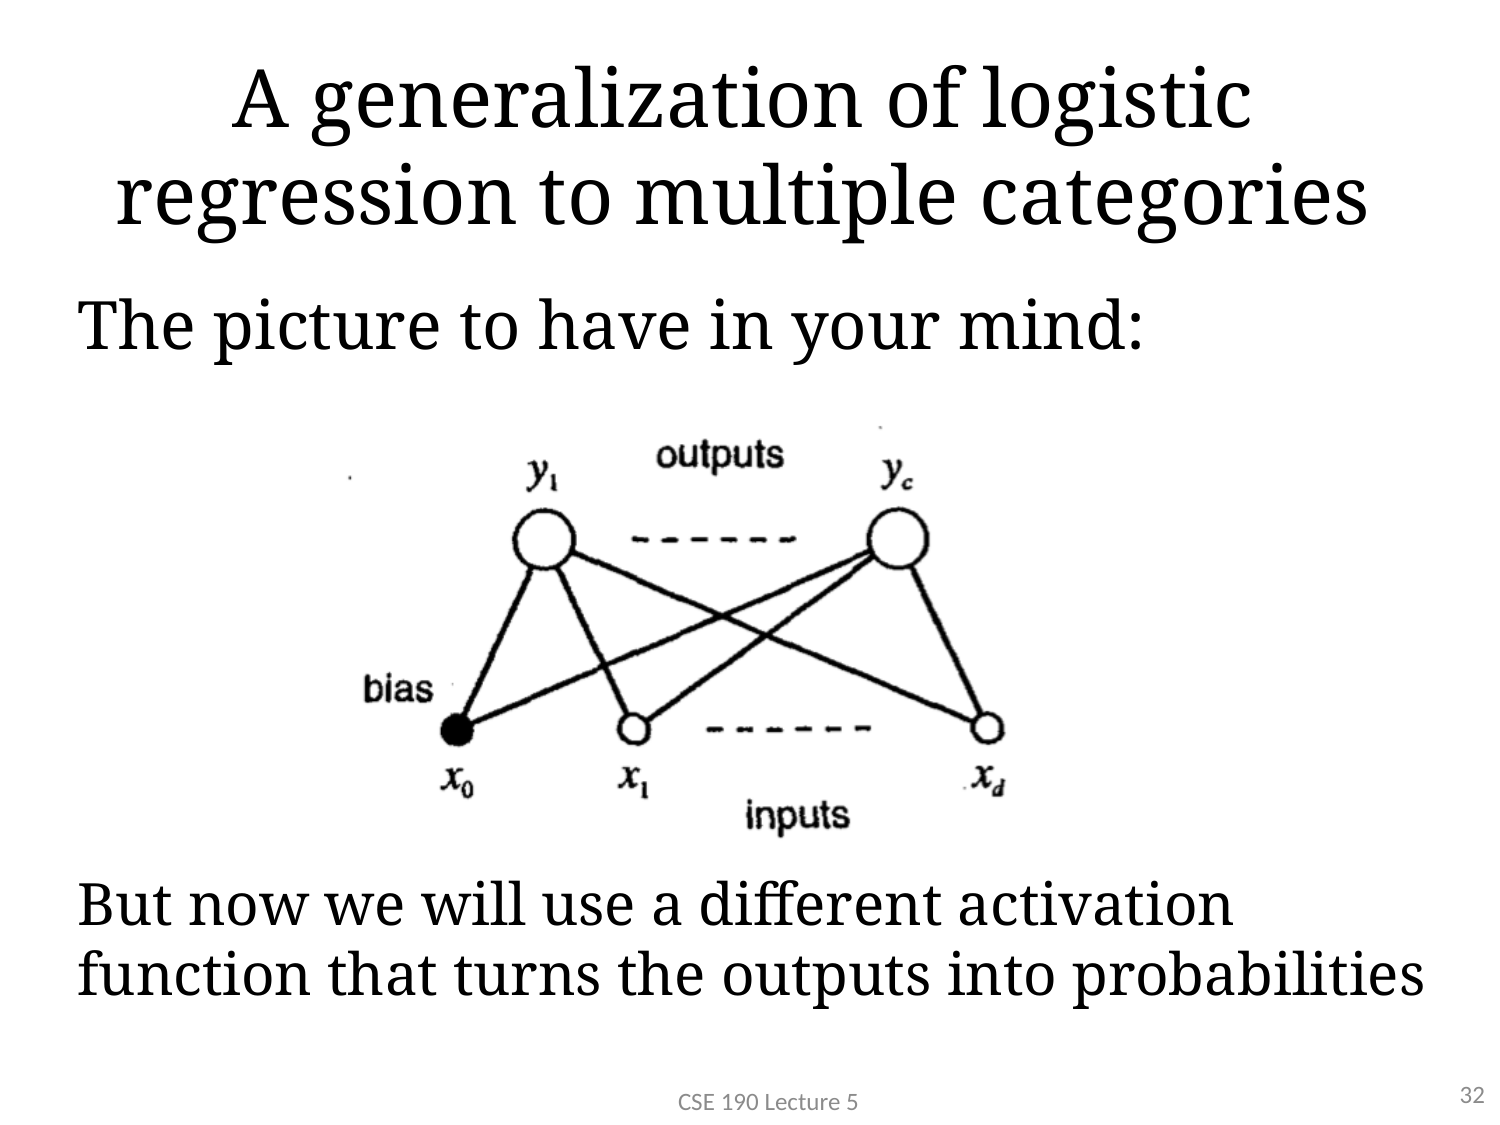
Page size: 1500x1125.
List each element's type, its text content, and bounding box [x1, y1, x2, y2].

slide_number 32 [1437, 1062, 1500, 1125]
picture [312, 387, 1126, 853]
footer CSE 190 Lecture 5 [612, 1075, 925, 1125]
title A generalization of logistic regression to multiple categories [37, 37, 1450, 250]
list The picture to have in your mind: But now we will use a different activation function that turns the outputs into probabilities [62, 275, 1475, 1088]
